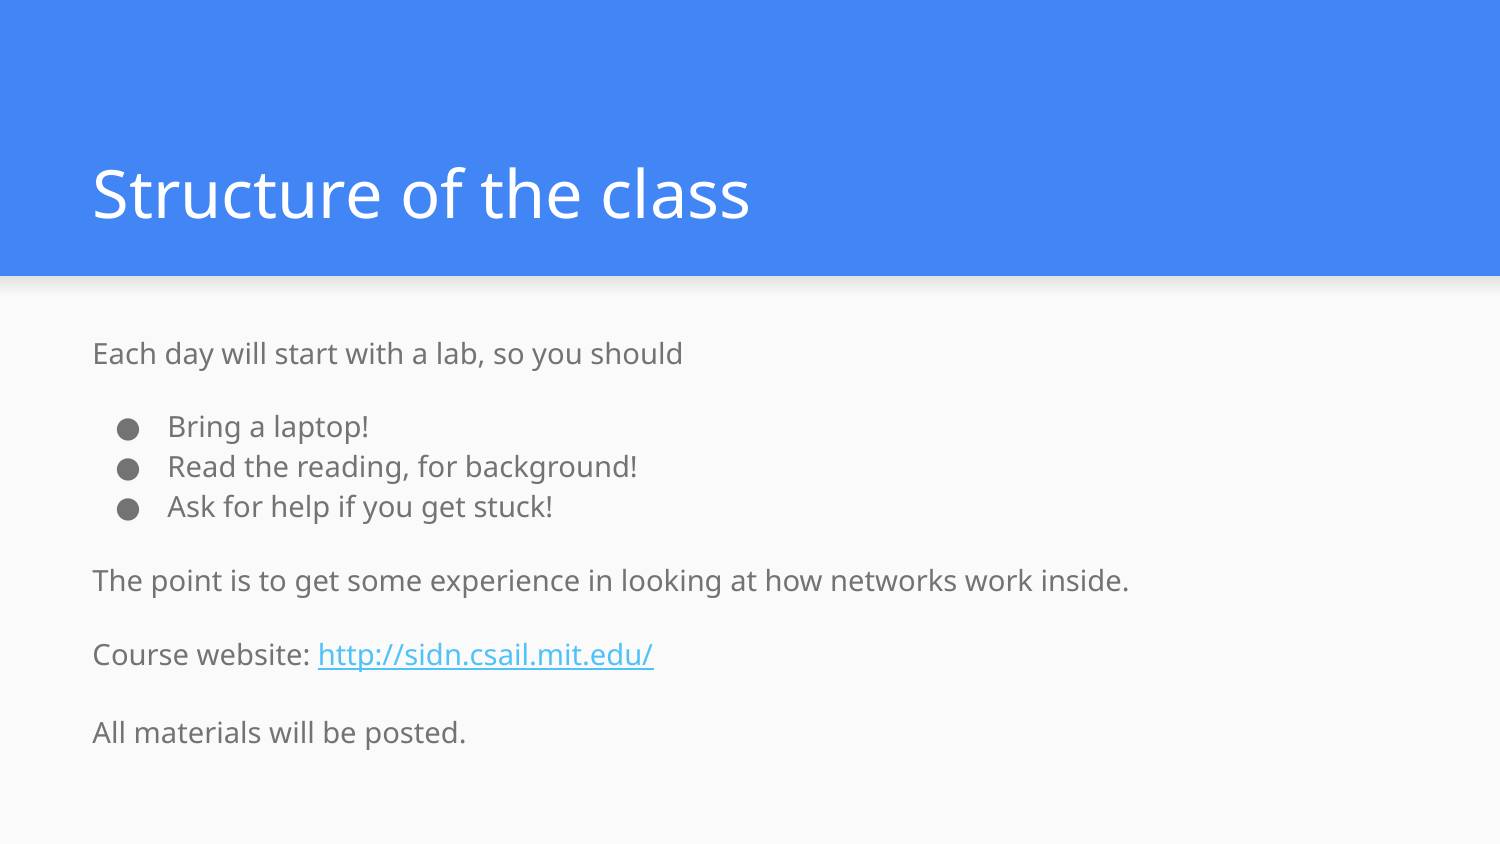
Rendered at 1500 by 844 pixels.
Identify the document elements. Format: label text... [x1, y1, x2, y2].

list Each day will start with a lab, so you should Bring a laptop! Read the reading, for background! Ask for help if you get stuck! The point is to get some experience in looking at how networks work inside. Course website: http://sidn.csail.mit.edu/ All materials will be posted. [77, 314, 1409, 760]
title Structure of the class [77, 121, 1427, 248]
